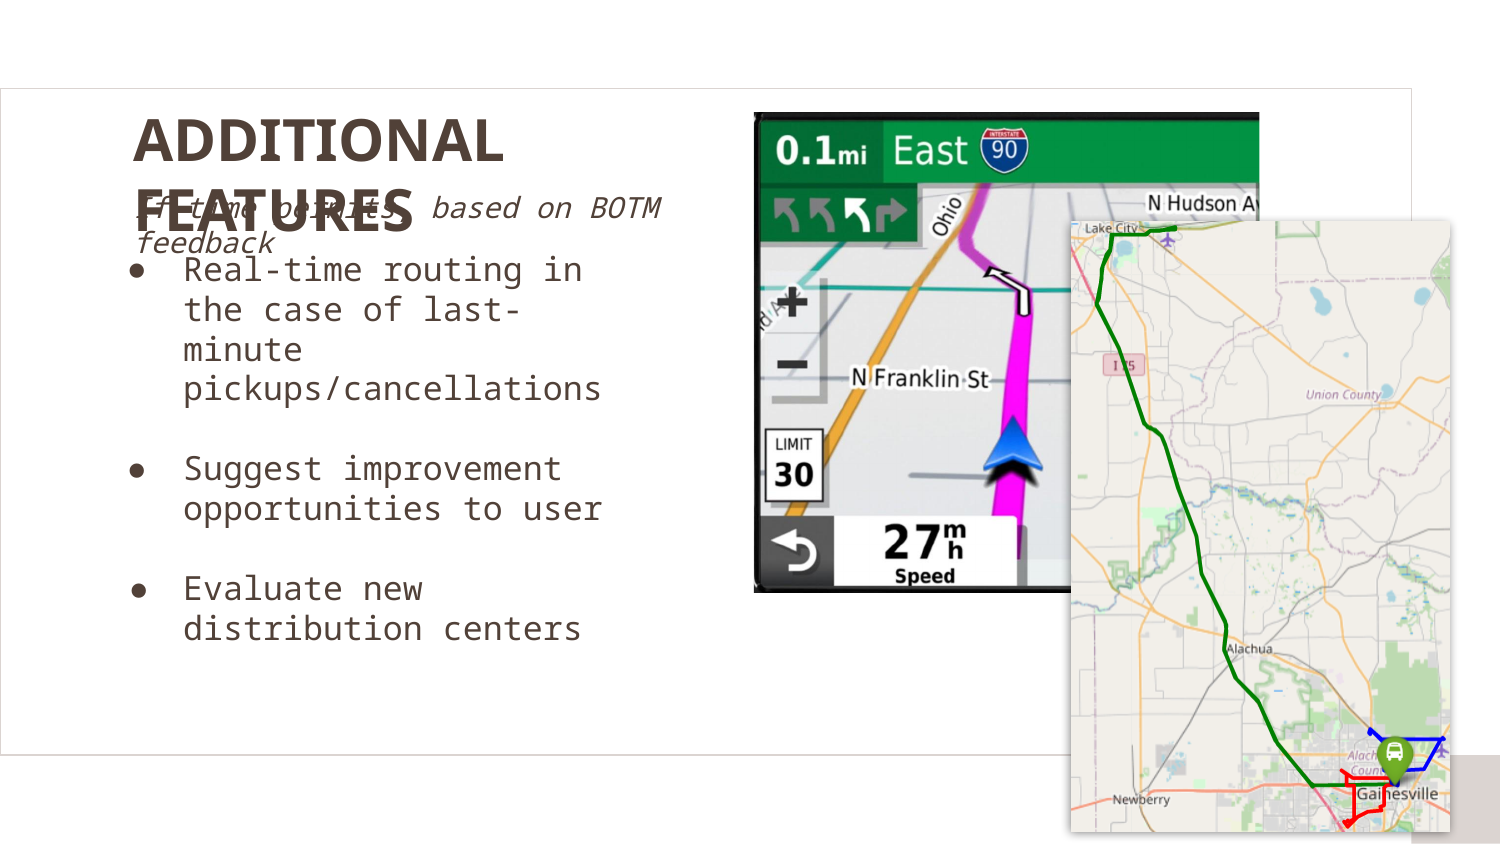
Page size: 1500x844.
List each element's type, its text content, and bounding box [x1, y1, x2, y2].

subtitle If time permits, based on BOTM feedback [118, 174, 718, 235]
title ADDITIONAL FEATURES [118, 88, 774, 188]
subtitle Real-time routing in the case of last-minute pickups/cancellations Suggest improvement opportunities to user Evaluate new distribution centers [93, 232, 631, 714]
picture [753, 111, 1451, 832]
